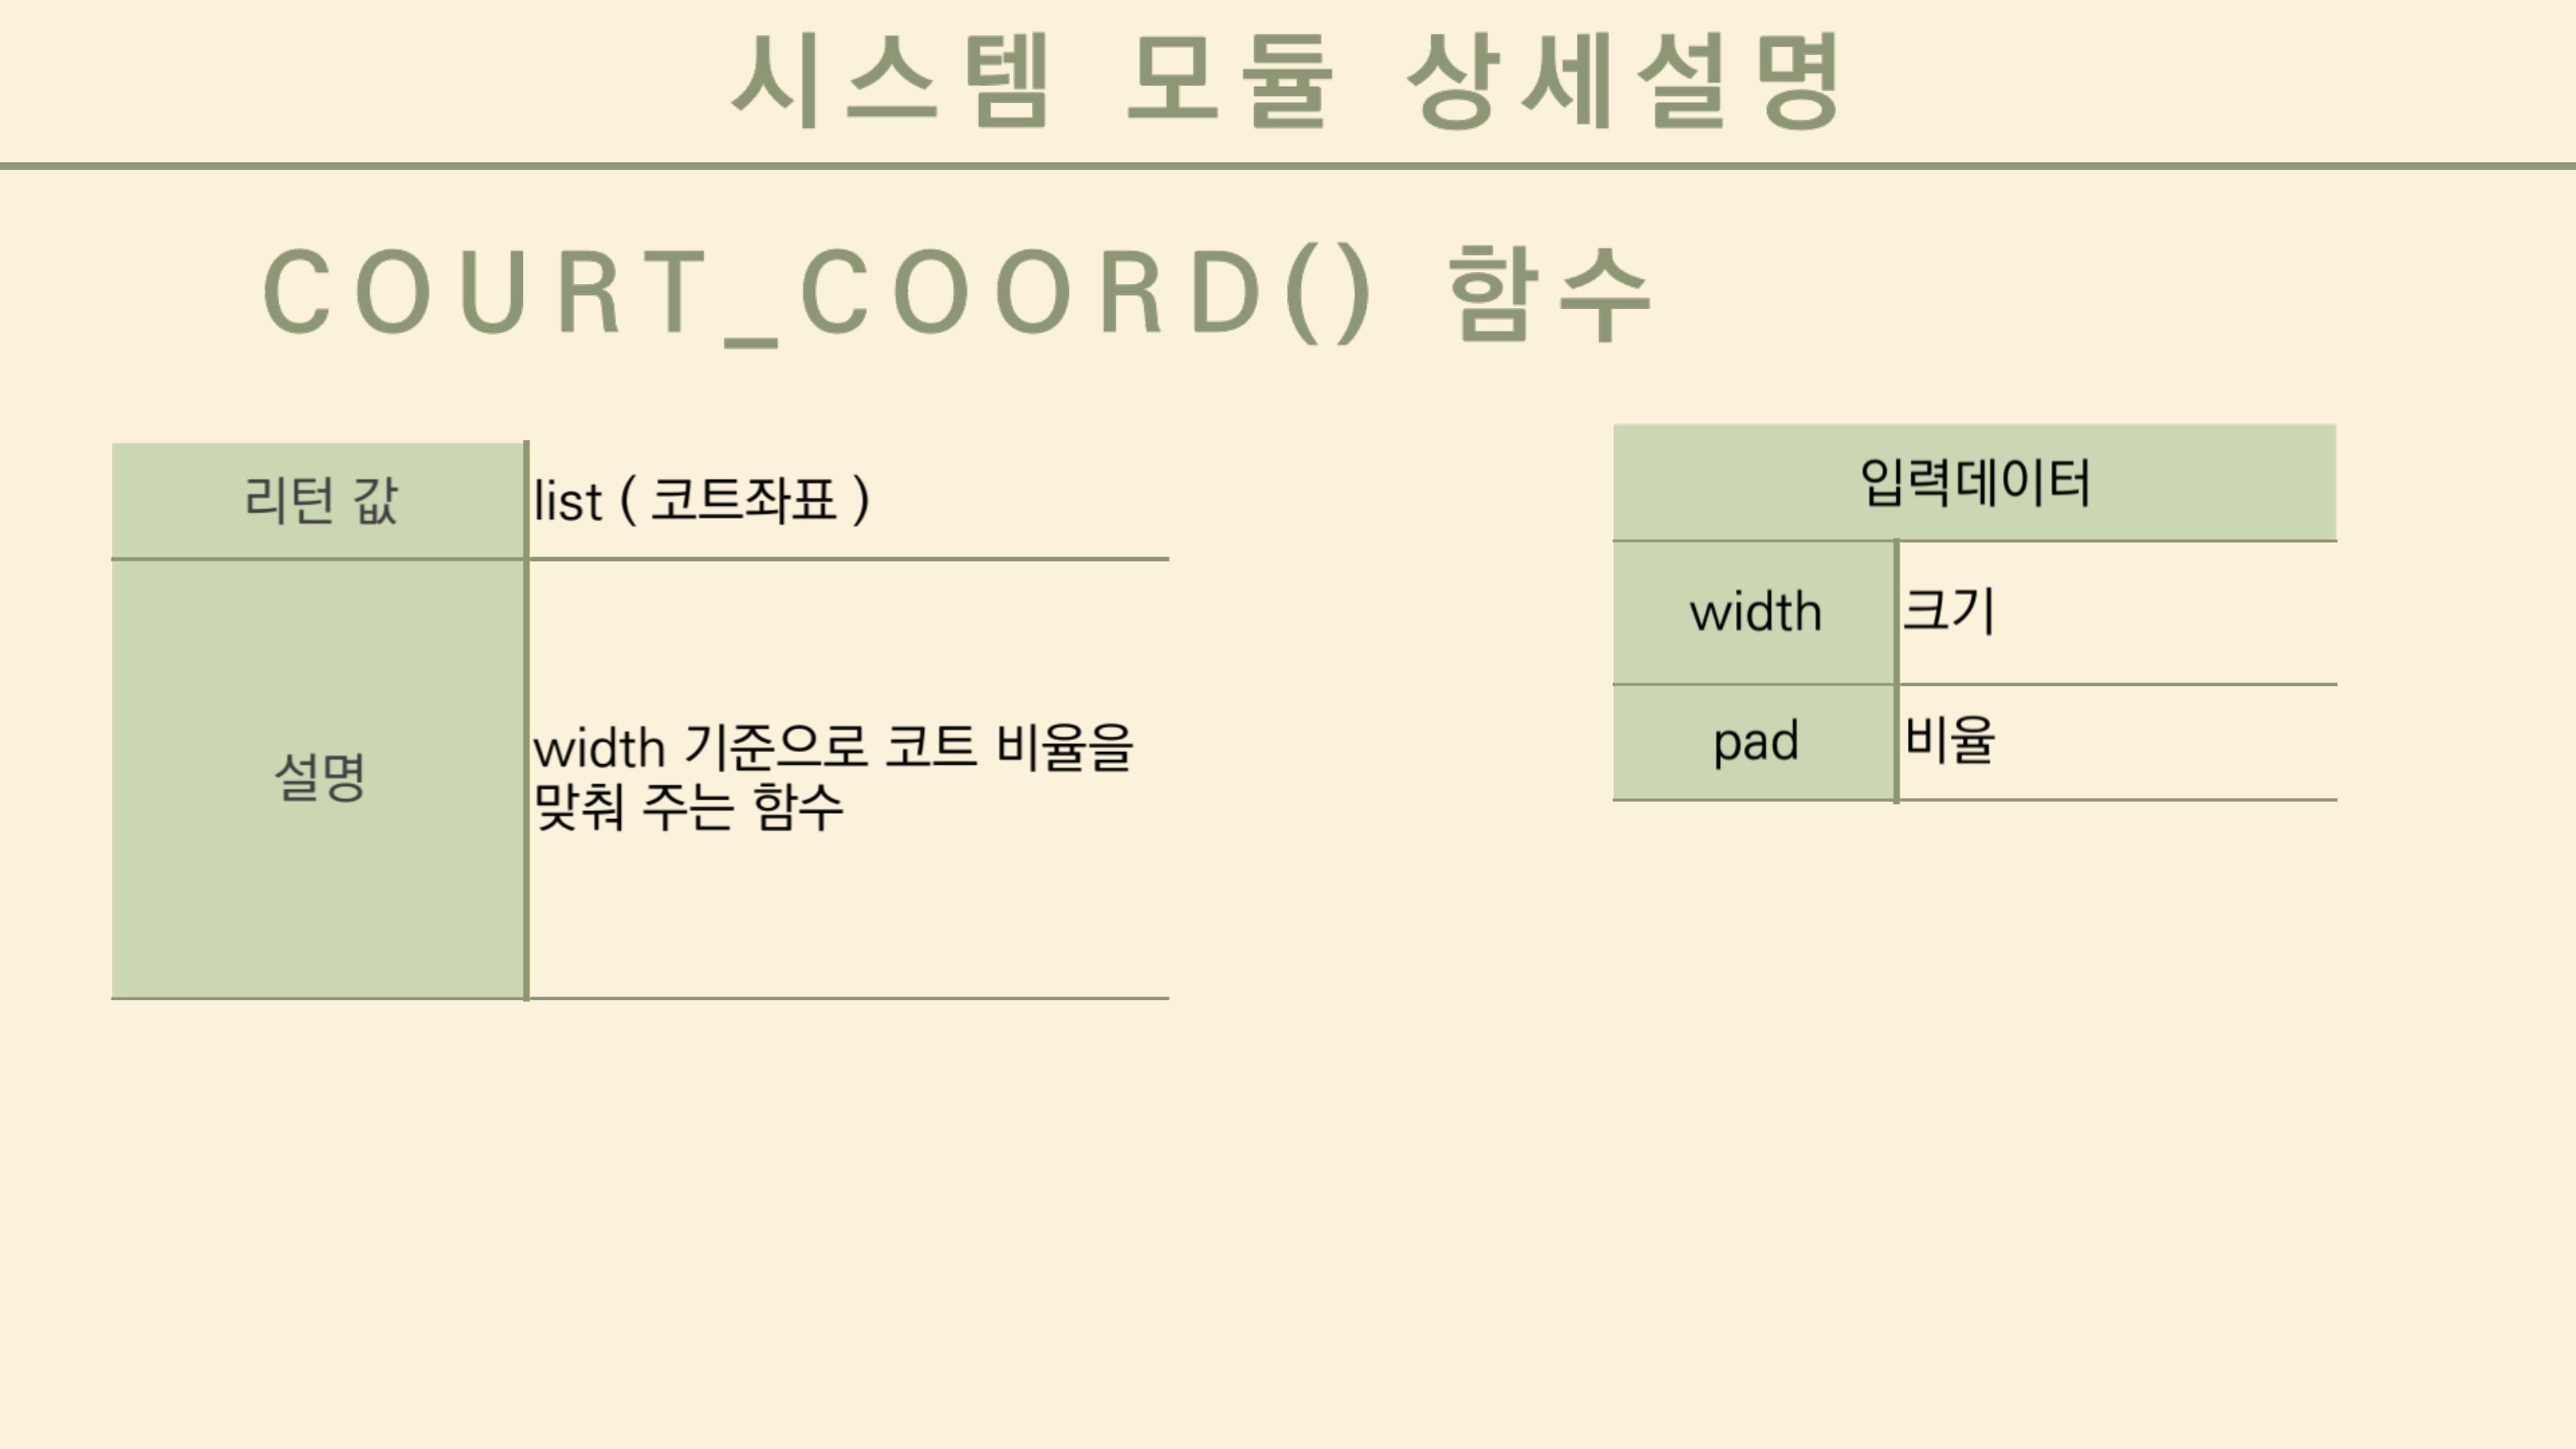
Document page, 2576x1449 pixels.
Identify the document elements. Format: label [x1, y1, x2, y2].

picture [0, 166, 2576, 1276]
picture [526, 0, 1884, 162]
text_box [0, 162, 2576, 170]
